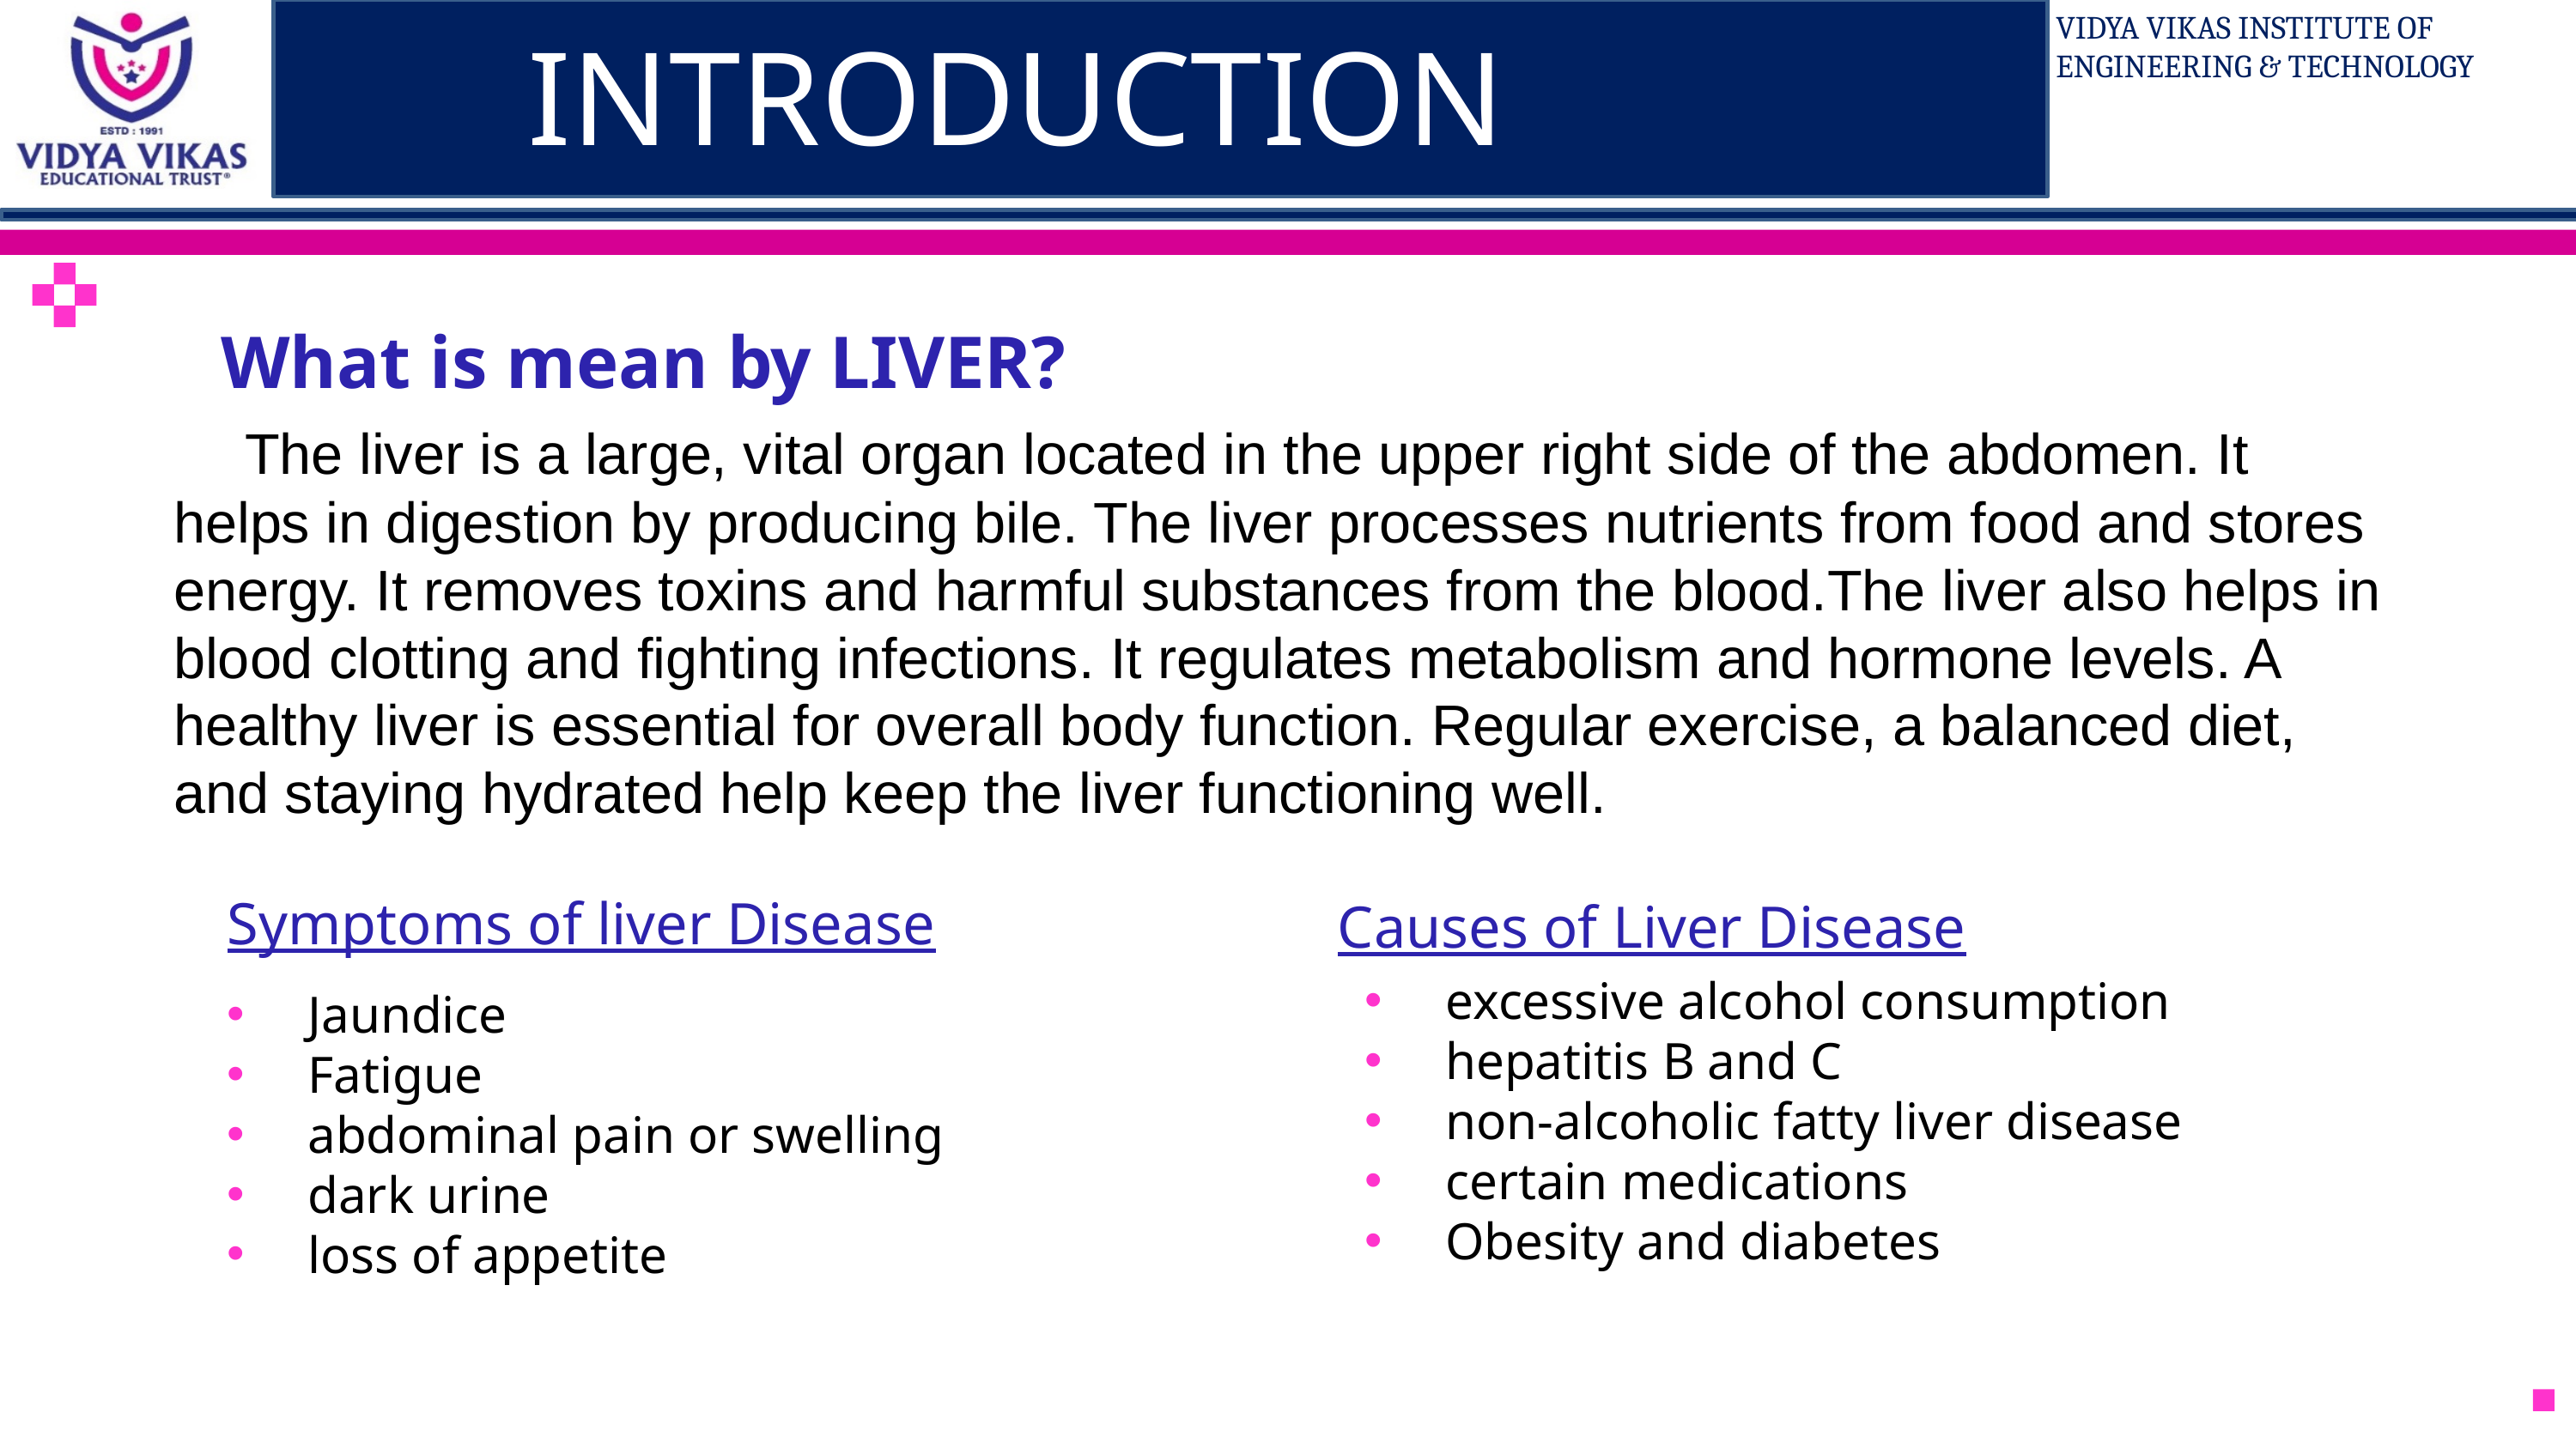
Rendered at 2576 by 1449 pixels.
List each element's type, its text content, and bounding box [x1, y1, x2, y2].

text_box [53, 263, 76, 285]
text_box INTRODUCTION [515, 10, 1832, 179]
subtitle The liver is a large, vital organ located in the upper right side of the abdomen. It helps in digestion by producing bile. The liver processes nutrients from food and stores energy. It removes toxins and harmful substances from the blood.The liver also helps in blood clotting and fighting infections. It regulates metabolism and hormone levels. A healthy liver is essential for overall body function. Regular exercise, a balanced diet, and staying hydrated help keep the liver functioning well. [161, 413, 2415, 875]
text_box Symptoms of liver Disease [214, 880, 1505, 962]
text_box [32, 284, 54, 306]
title What is mean by LIVER? [139, 311, 1149, 419]
text_box Jaundice Fatigue abdominal pain or swelling dark urine loss of appetite [214, 976, 1505, 1290]
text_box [75, 284, 97, 306]
picture [15, 0, 258, 189]
text_box excessive alcohol consumption hepatitis B and C non-alcoholic fatty liver disease certain medications Obesity and diabetes [1352, 966, 2576, 1276]
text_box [53, 305, 76, 328]
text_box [2532, 1389, 2555, 1411]
text_box Causes of Liver Disease [1325, 884, 2576, 966]
